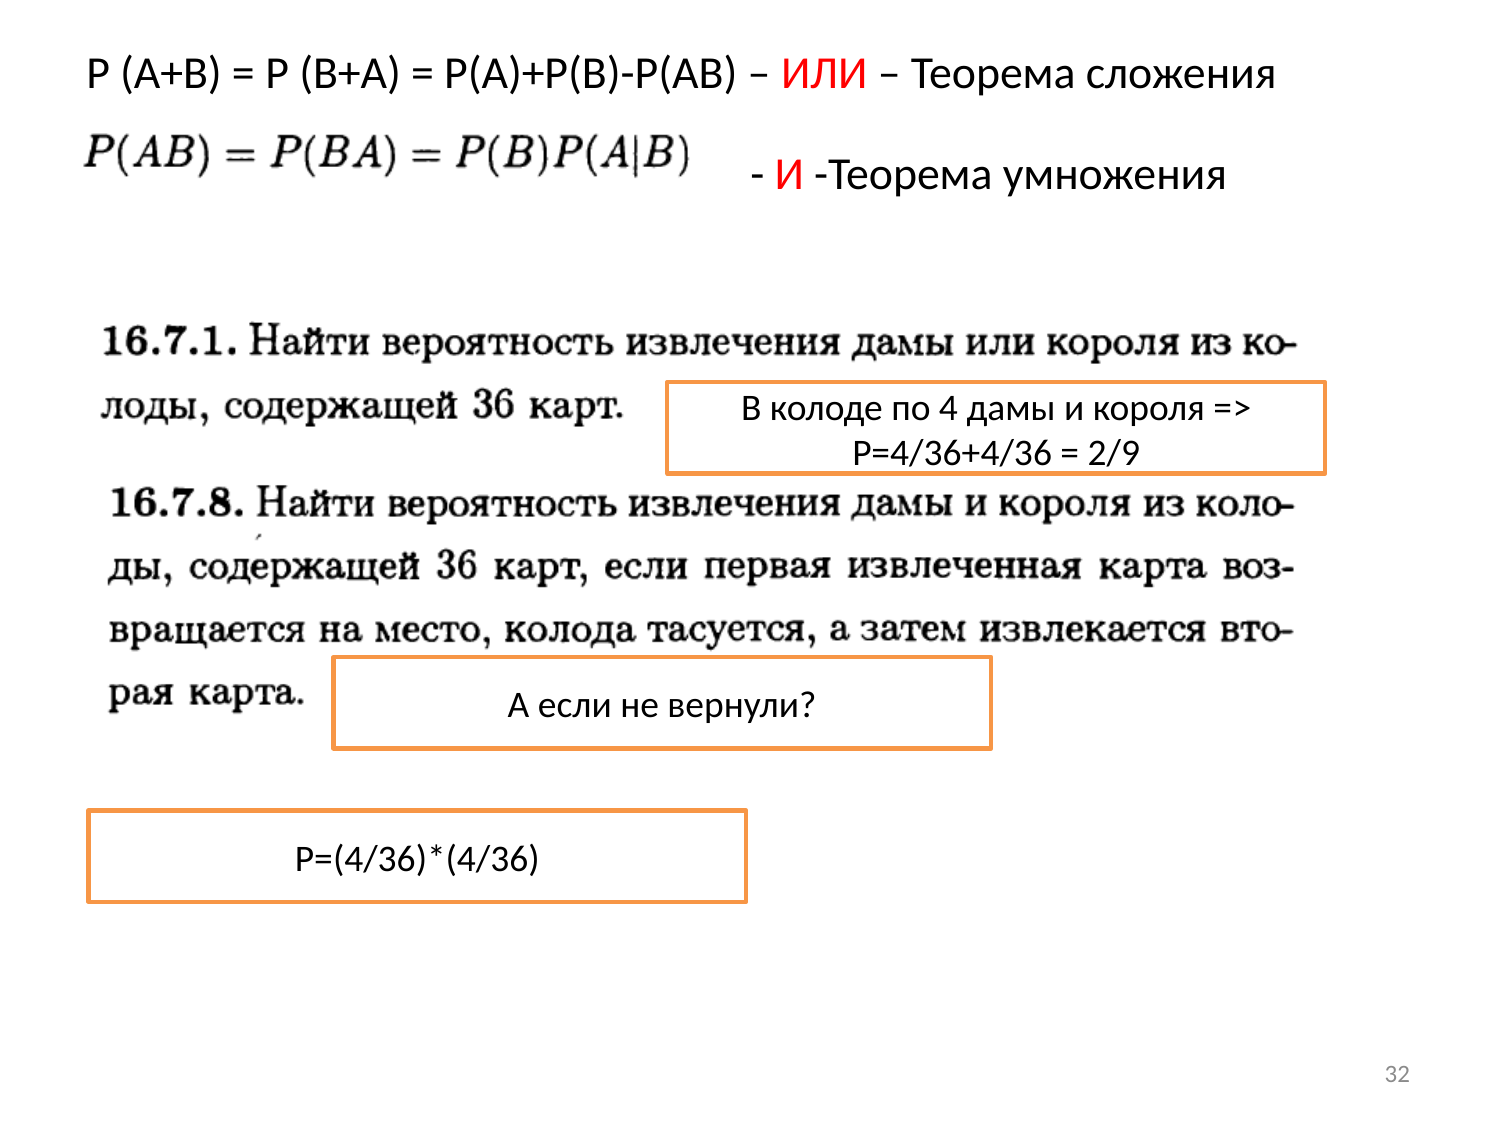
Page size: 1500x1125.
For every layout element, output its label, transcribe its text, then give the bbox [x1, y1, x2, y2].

title P (A+B) = P (B+A) = P(A)+P(B)-P(AB) – ИЛИ – Теорема сложения - И -Теорема умножения [71, 31, 1422, 220]
picture [76, 290, 1326, 474]
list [91, 483, 1311, 756]
picture [76, 113, 691, 194]
text_box P=(4/36)*(4/36) [86, 808, 748, 904]
slide_number 32 [1074, 1042, 1425, 1103]
